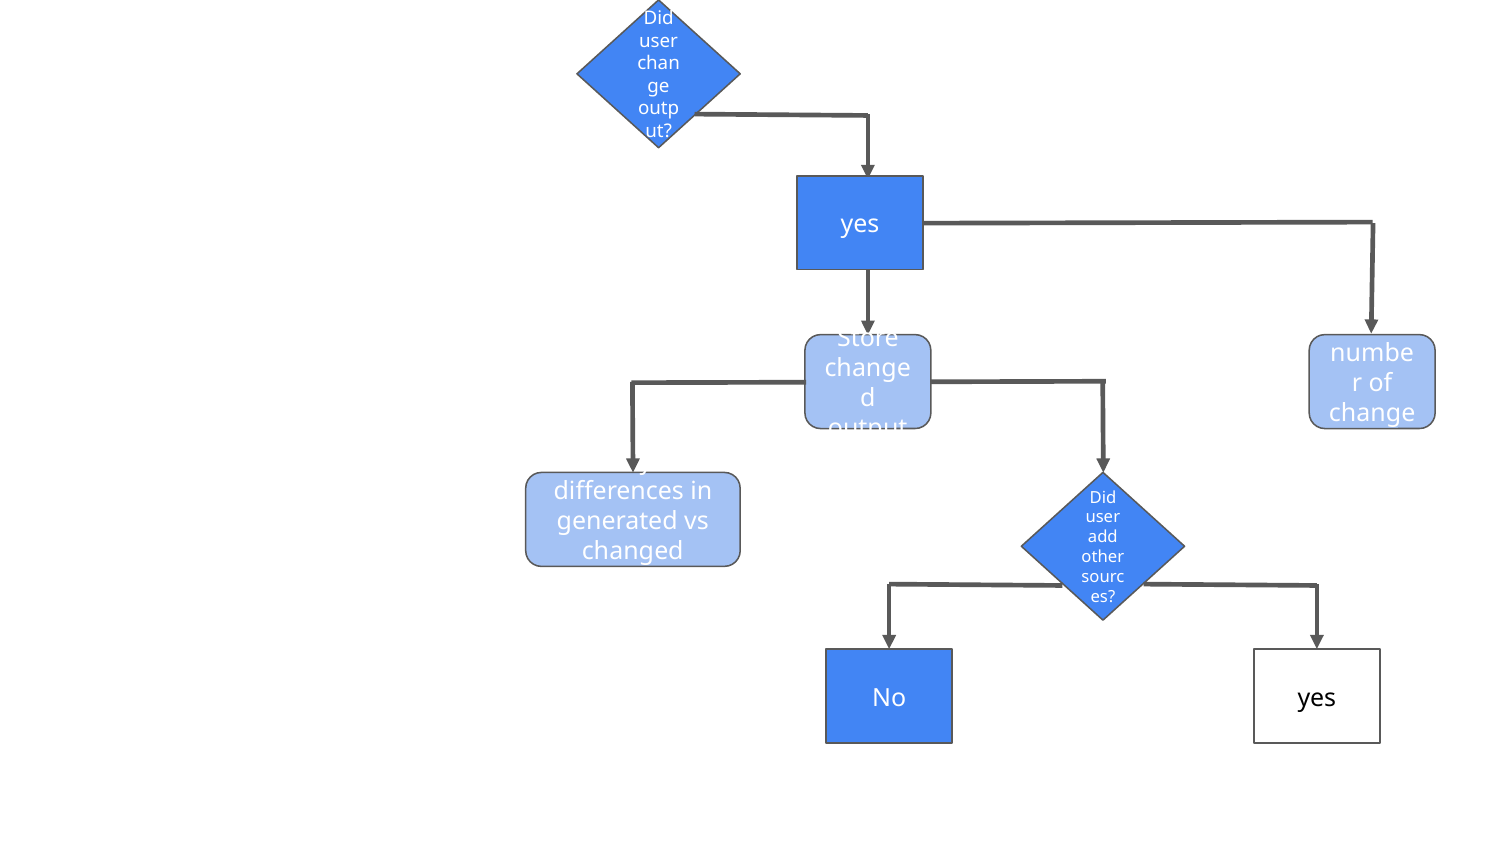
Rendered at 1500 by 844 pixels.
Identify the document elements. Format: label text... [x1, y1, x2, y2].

text_box Analyze differences in generated vs changed versions [525, 472, 741, 567]
text_box Store changed output [804, 334, 931, 429]
text_box Did user change output? [576, 0, 741, 148]
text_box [1370, 231, 1374, 334]
text_box No [826, 648, 953, 743]
text_box Count number of changes [1309, 334, 1436, 429]
text_box Did user add other sources? [1021, 476, 1185, 621]
text_box yes [797, 175, 923, 270]
text_box yes [1253, 648, 1380, 743]
